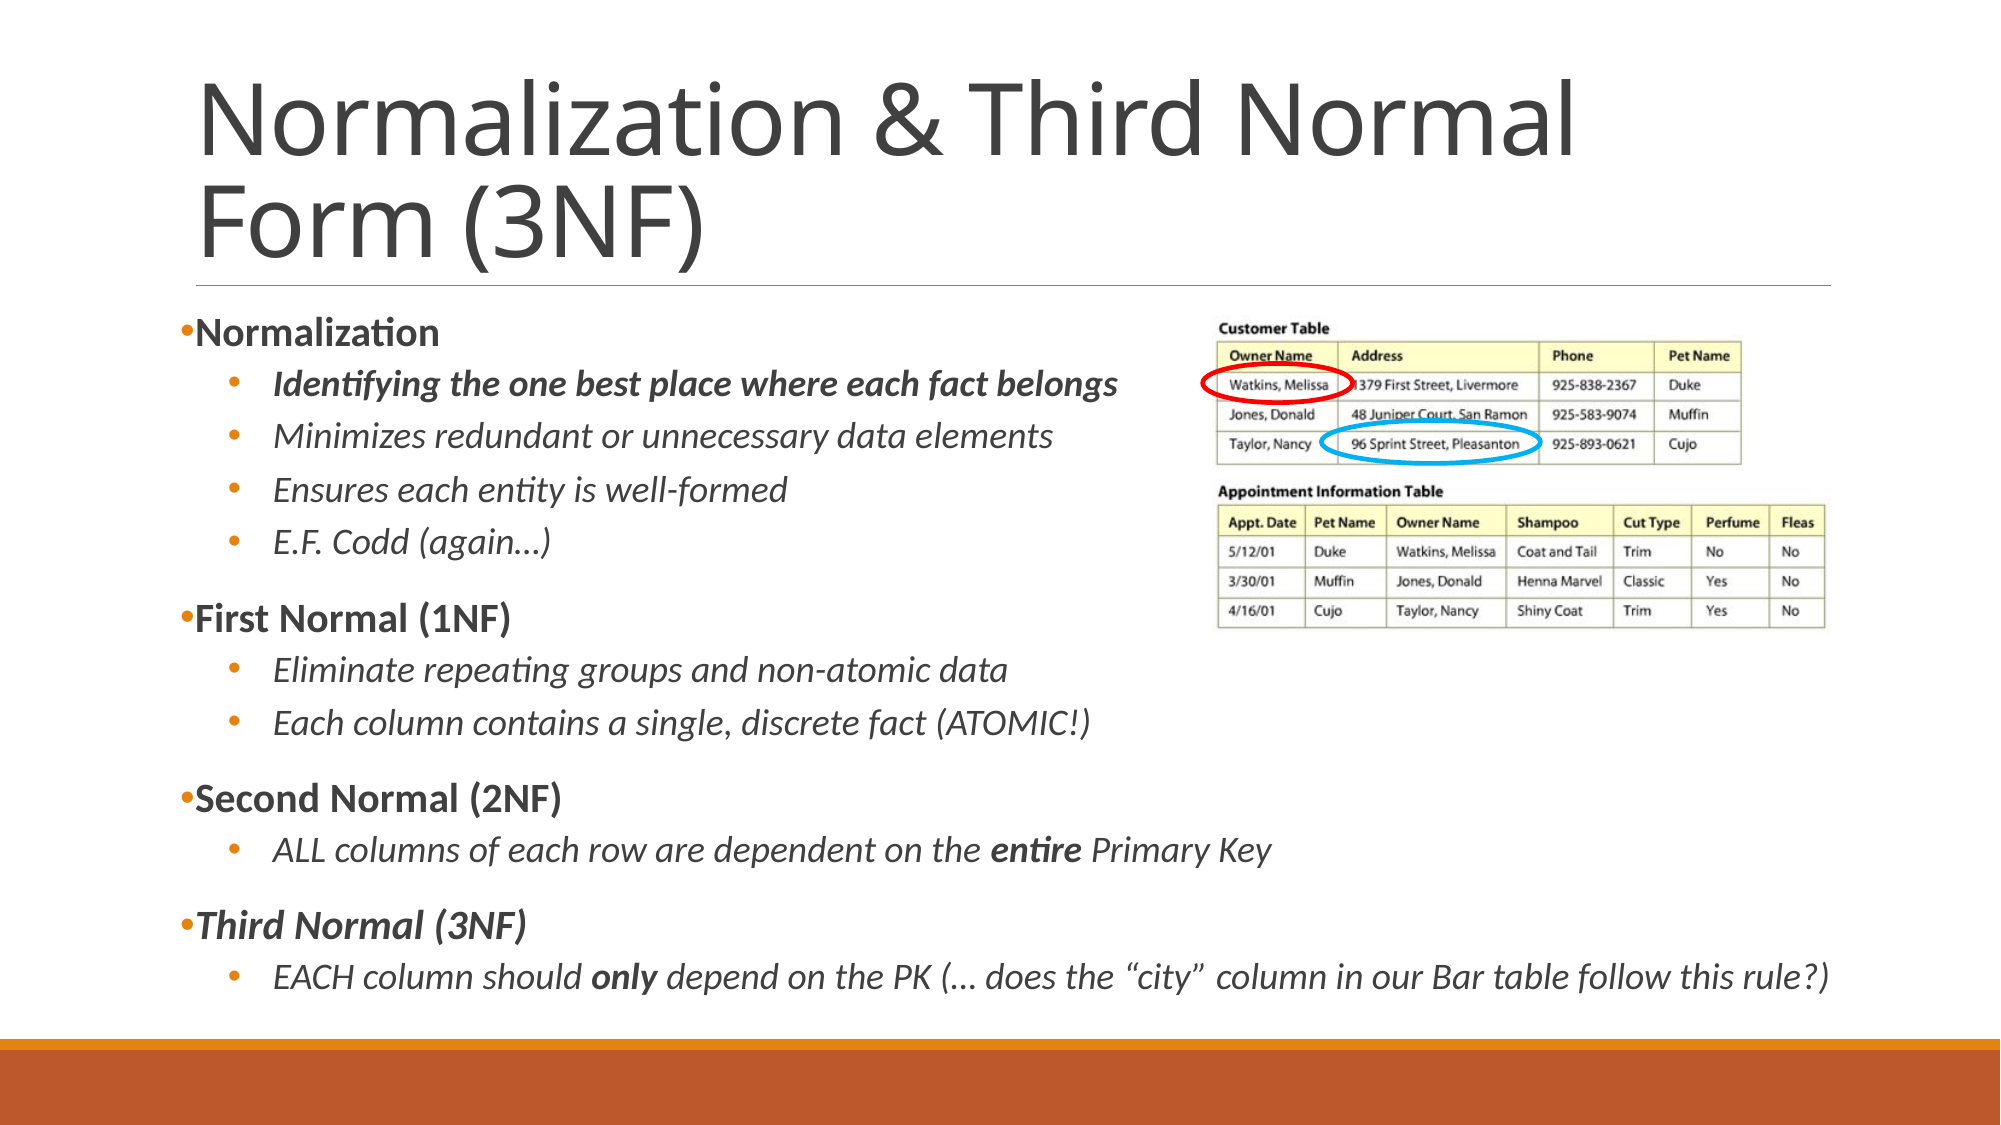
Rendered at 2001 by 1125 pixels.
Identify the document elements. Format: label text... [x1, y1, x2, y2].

picture [1212, 315, 1831, 634]
list Normalization Identifying the one best place where each fact belongs Minimizes redundant or unnecessary data elements Ensures each entity is well-formed E.F. Codd (again…) First Normal (1NF) Eliminate repeating groups and non-atomic data Each column contains a single, discrete fact (ATOMIC!) Second Normal (2NF) ALL columns of each row are dependent on the entire Primary Key Third Normal (3NF) EACH column should only depend on the PK (… does the “city” column in our Bar table follow this rule?) [180, 302, 1902, 1025]
text_box [1201, 373, 1209, 393]
title Normalization & Third Normal Form (3NF) [180, 47, 1859, 285]
